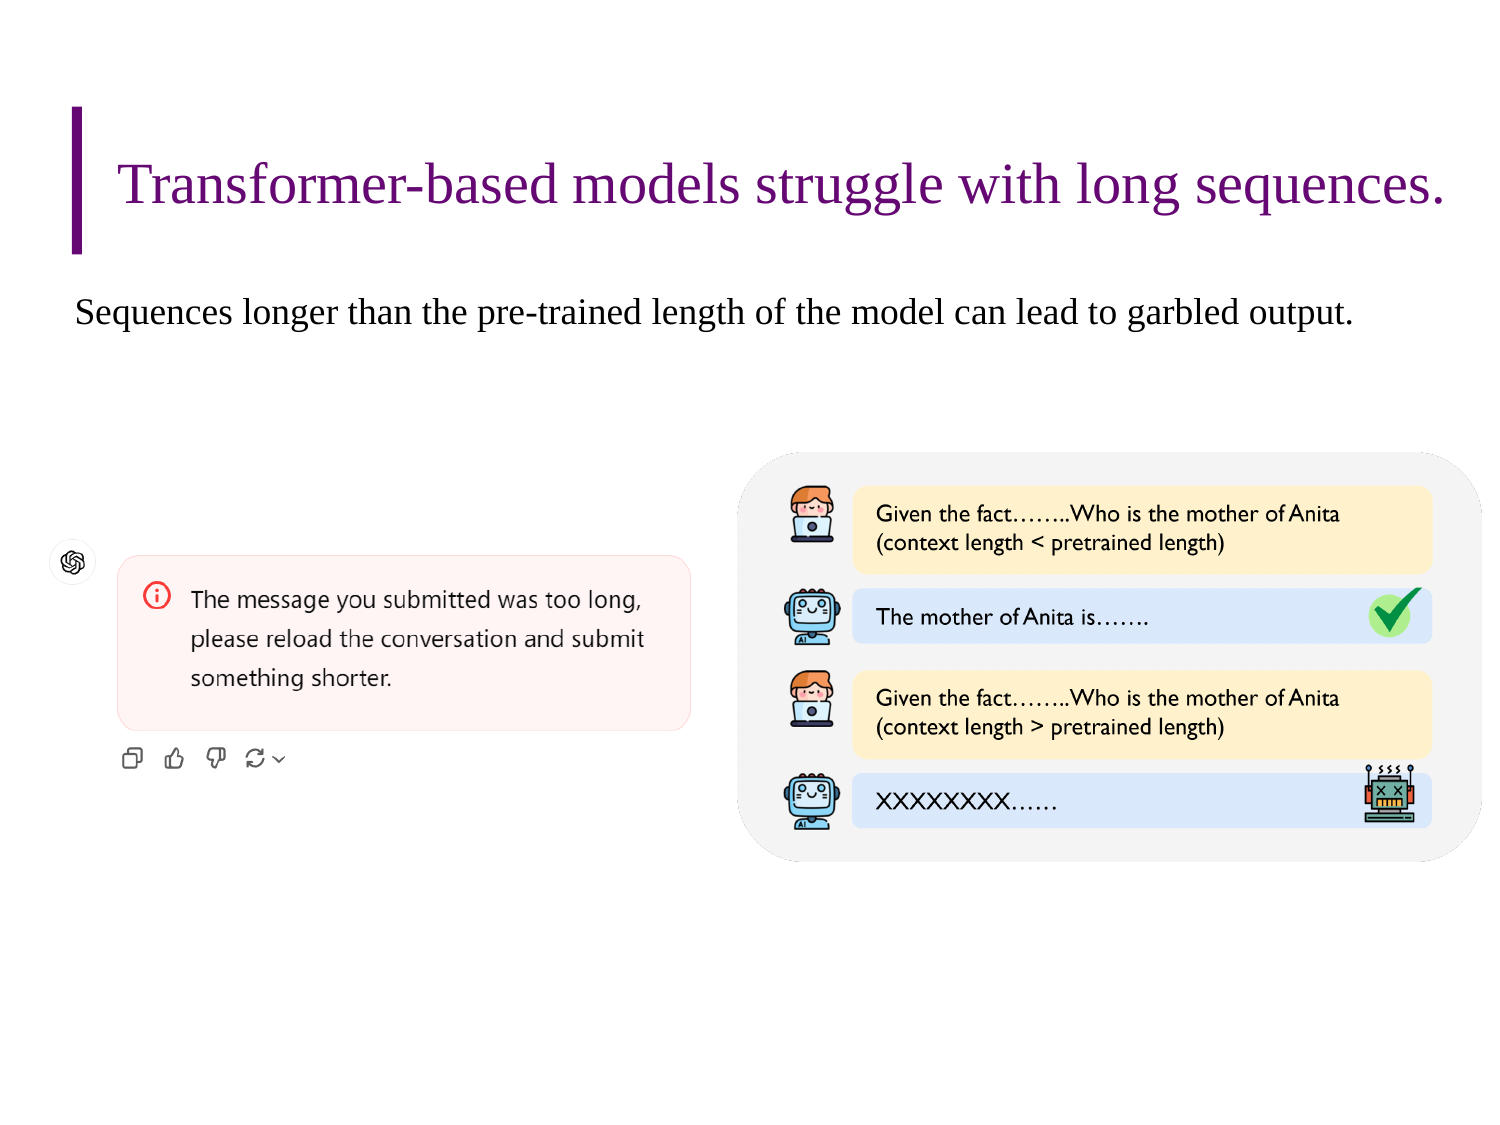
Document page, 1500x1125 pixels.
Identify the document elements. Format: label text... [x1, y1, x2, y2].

text_box Sequences longer than the pre-trained length of the model can lead to garbled output. [59, 279, 1381, 340]
picture [737, 452, 1482, 863]
picture [45, 513, 710, 786]
title Transformer-based models struggle with long sequences. [102, 97, 1482, 264]
